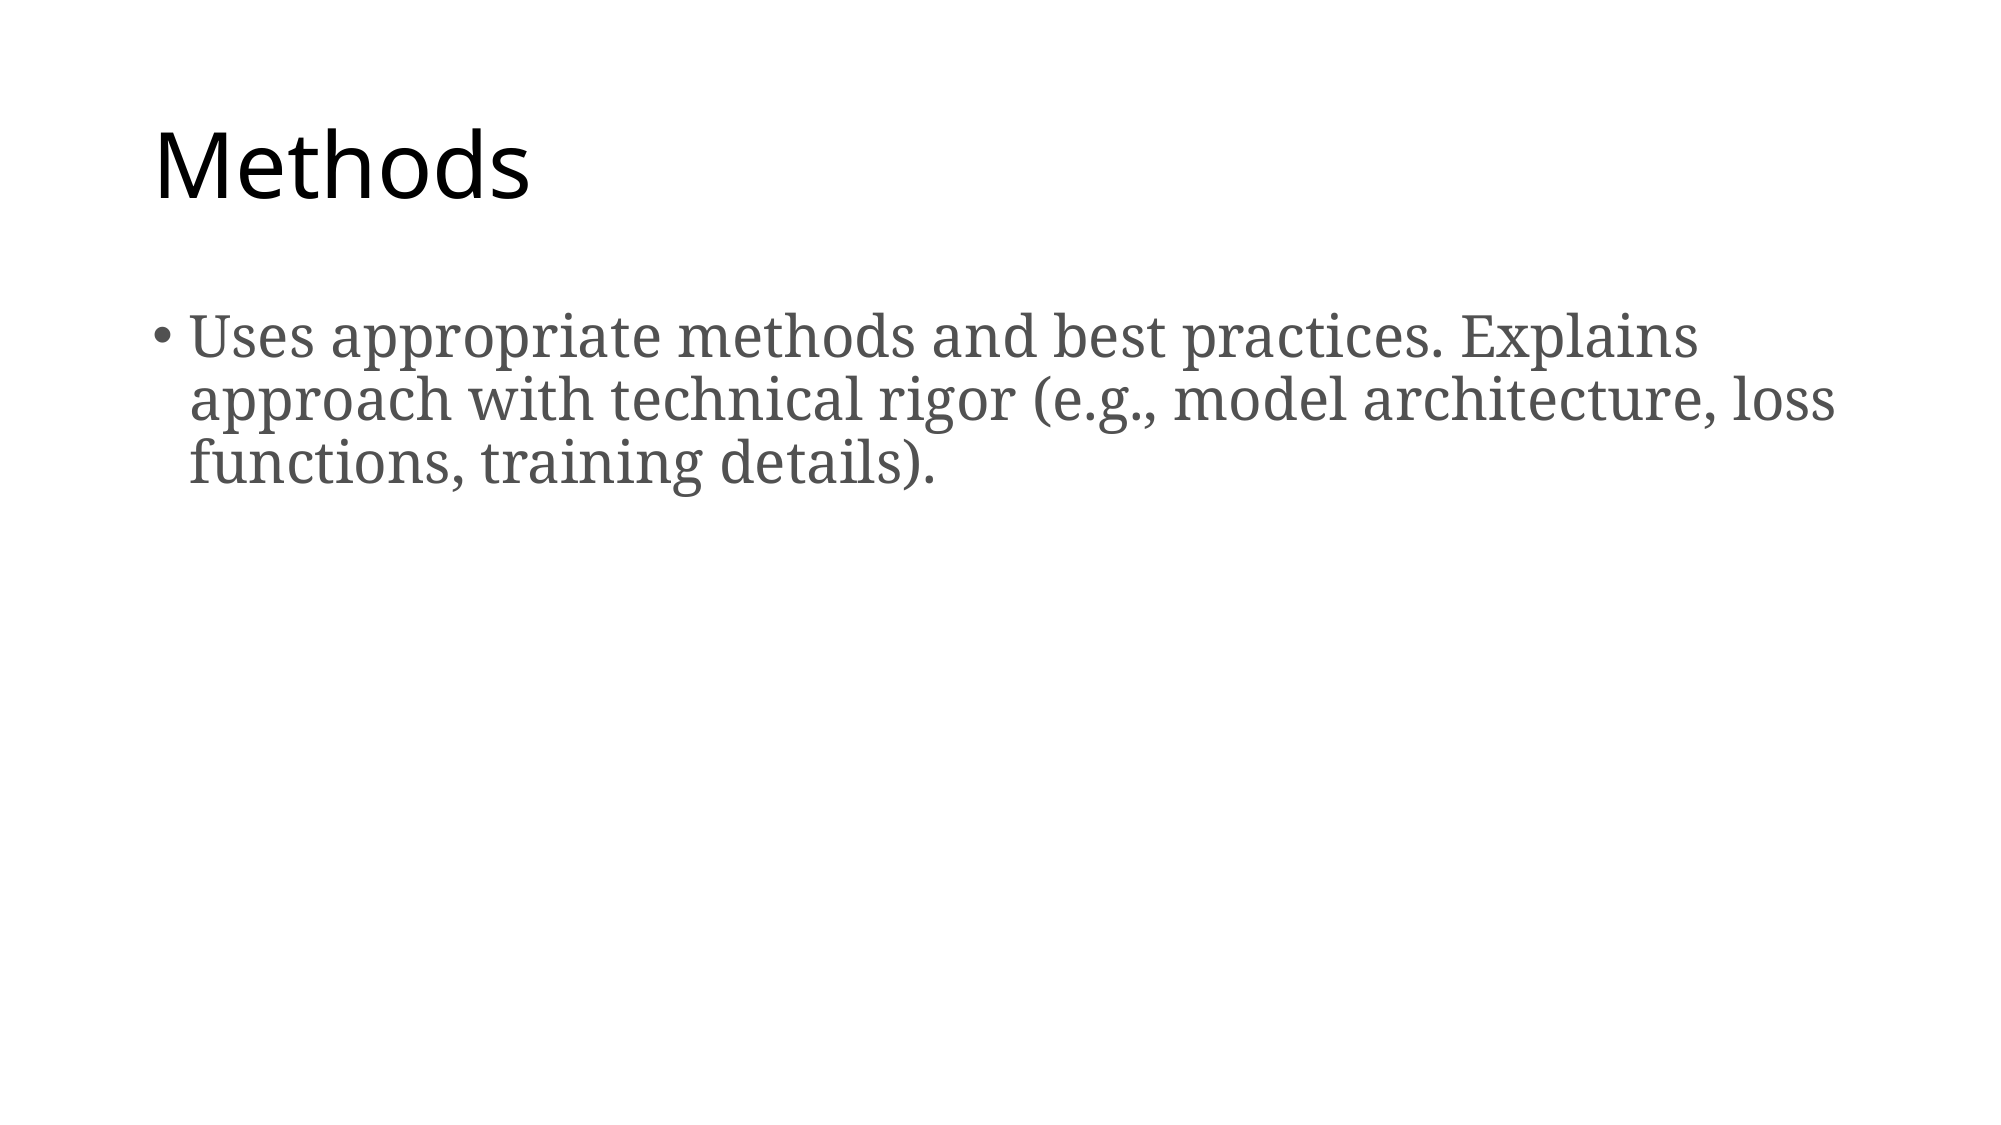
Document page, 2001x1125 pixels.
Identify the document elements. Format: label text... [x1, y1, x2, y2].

list Uses appropriate methods and best practices. Explains approach with technical rigor (e.g., model architecture, loss functions, training details). [137, 299, 1863, 1014]
title Methods [137, 59, 1863, 278]
